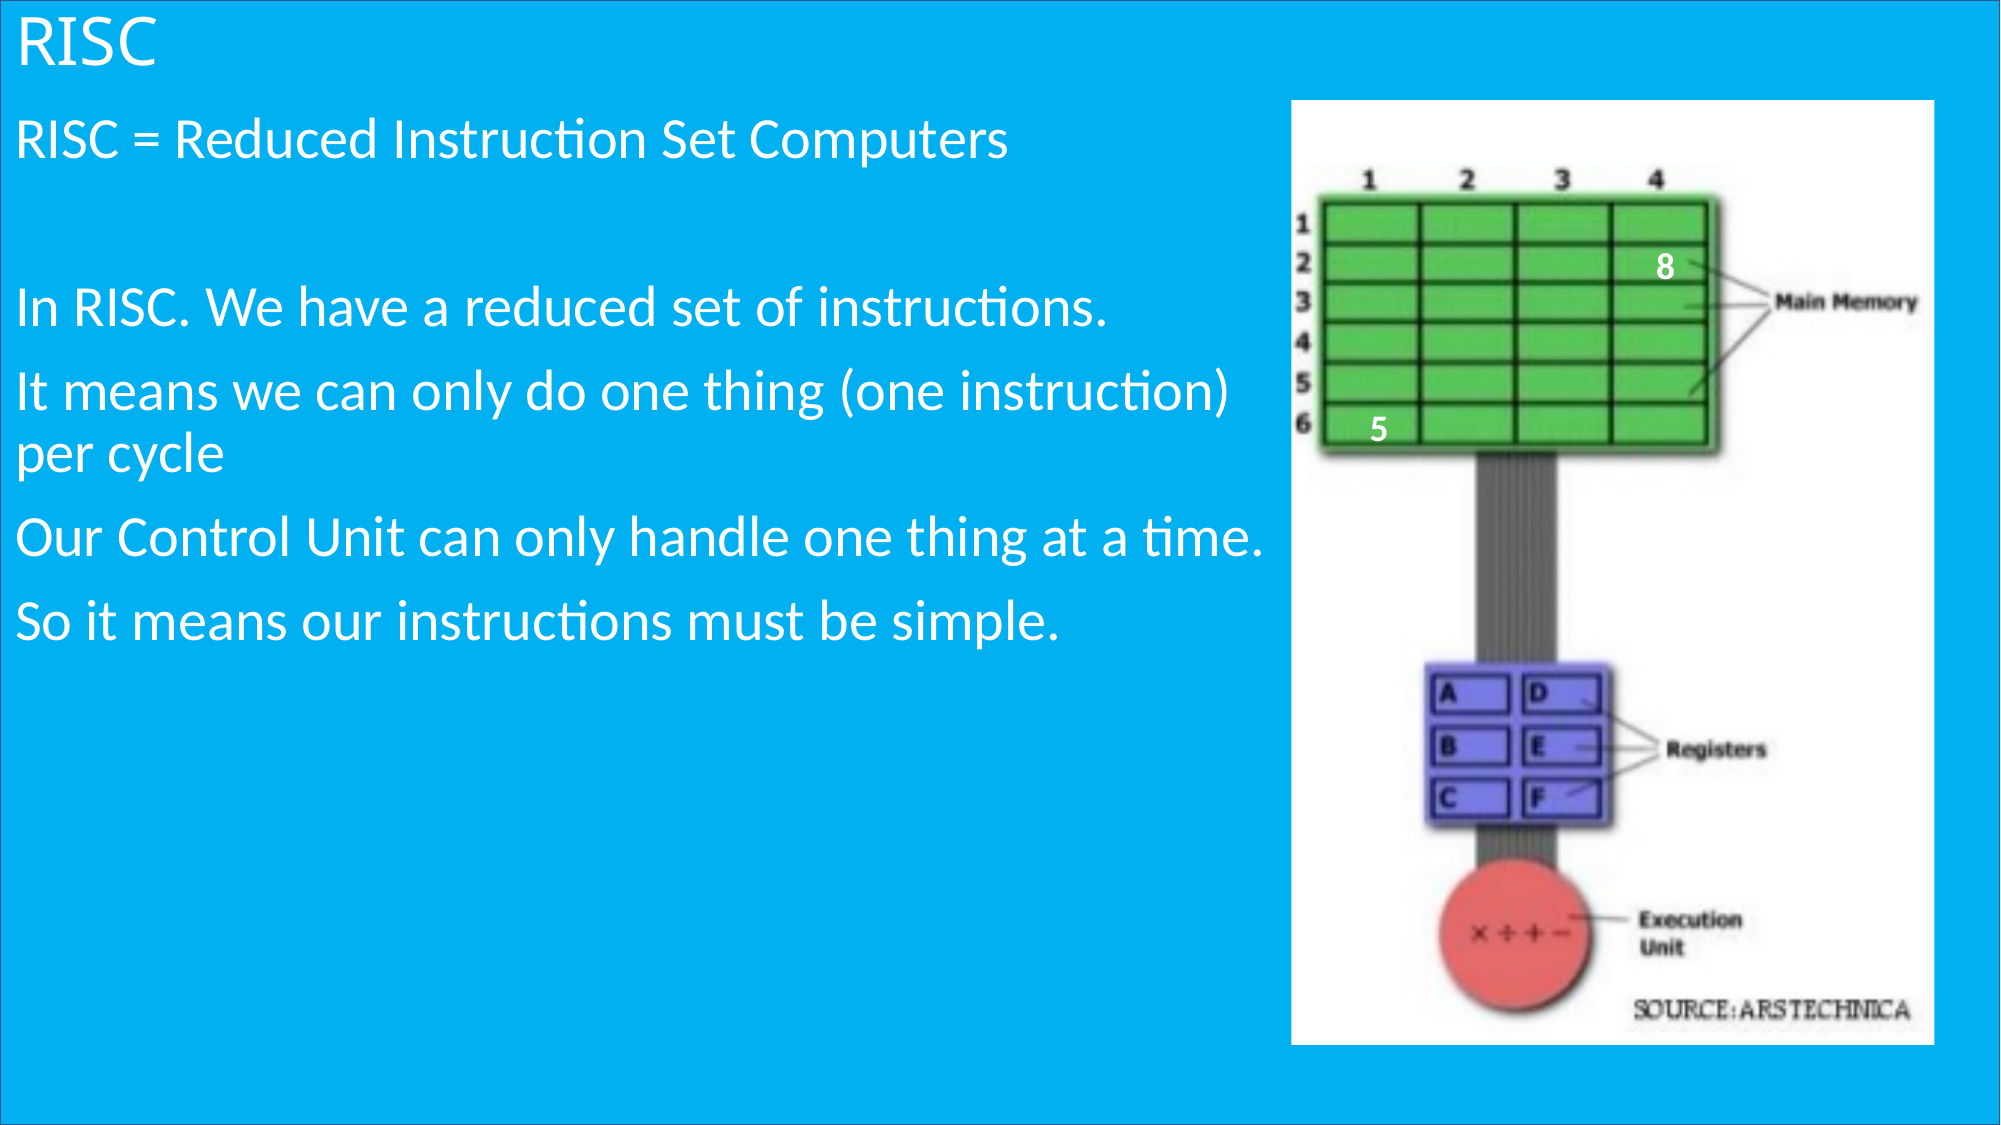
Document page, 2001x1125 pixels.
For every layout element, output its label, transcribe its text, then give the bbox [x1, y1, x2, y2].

title RISC [0, 0, 2000, 88]
picture [1292, 101, 1934, 1044]
list RISC = Reduced Instruction Set Computers In RISC. We have a reduced set of instructions. It means we can only do one thing (one instruction) per cycle Our Control Unit can only handle one thing at a time. So it means our instructions must be simple. [0, 100, 1292, 1125]
